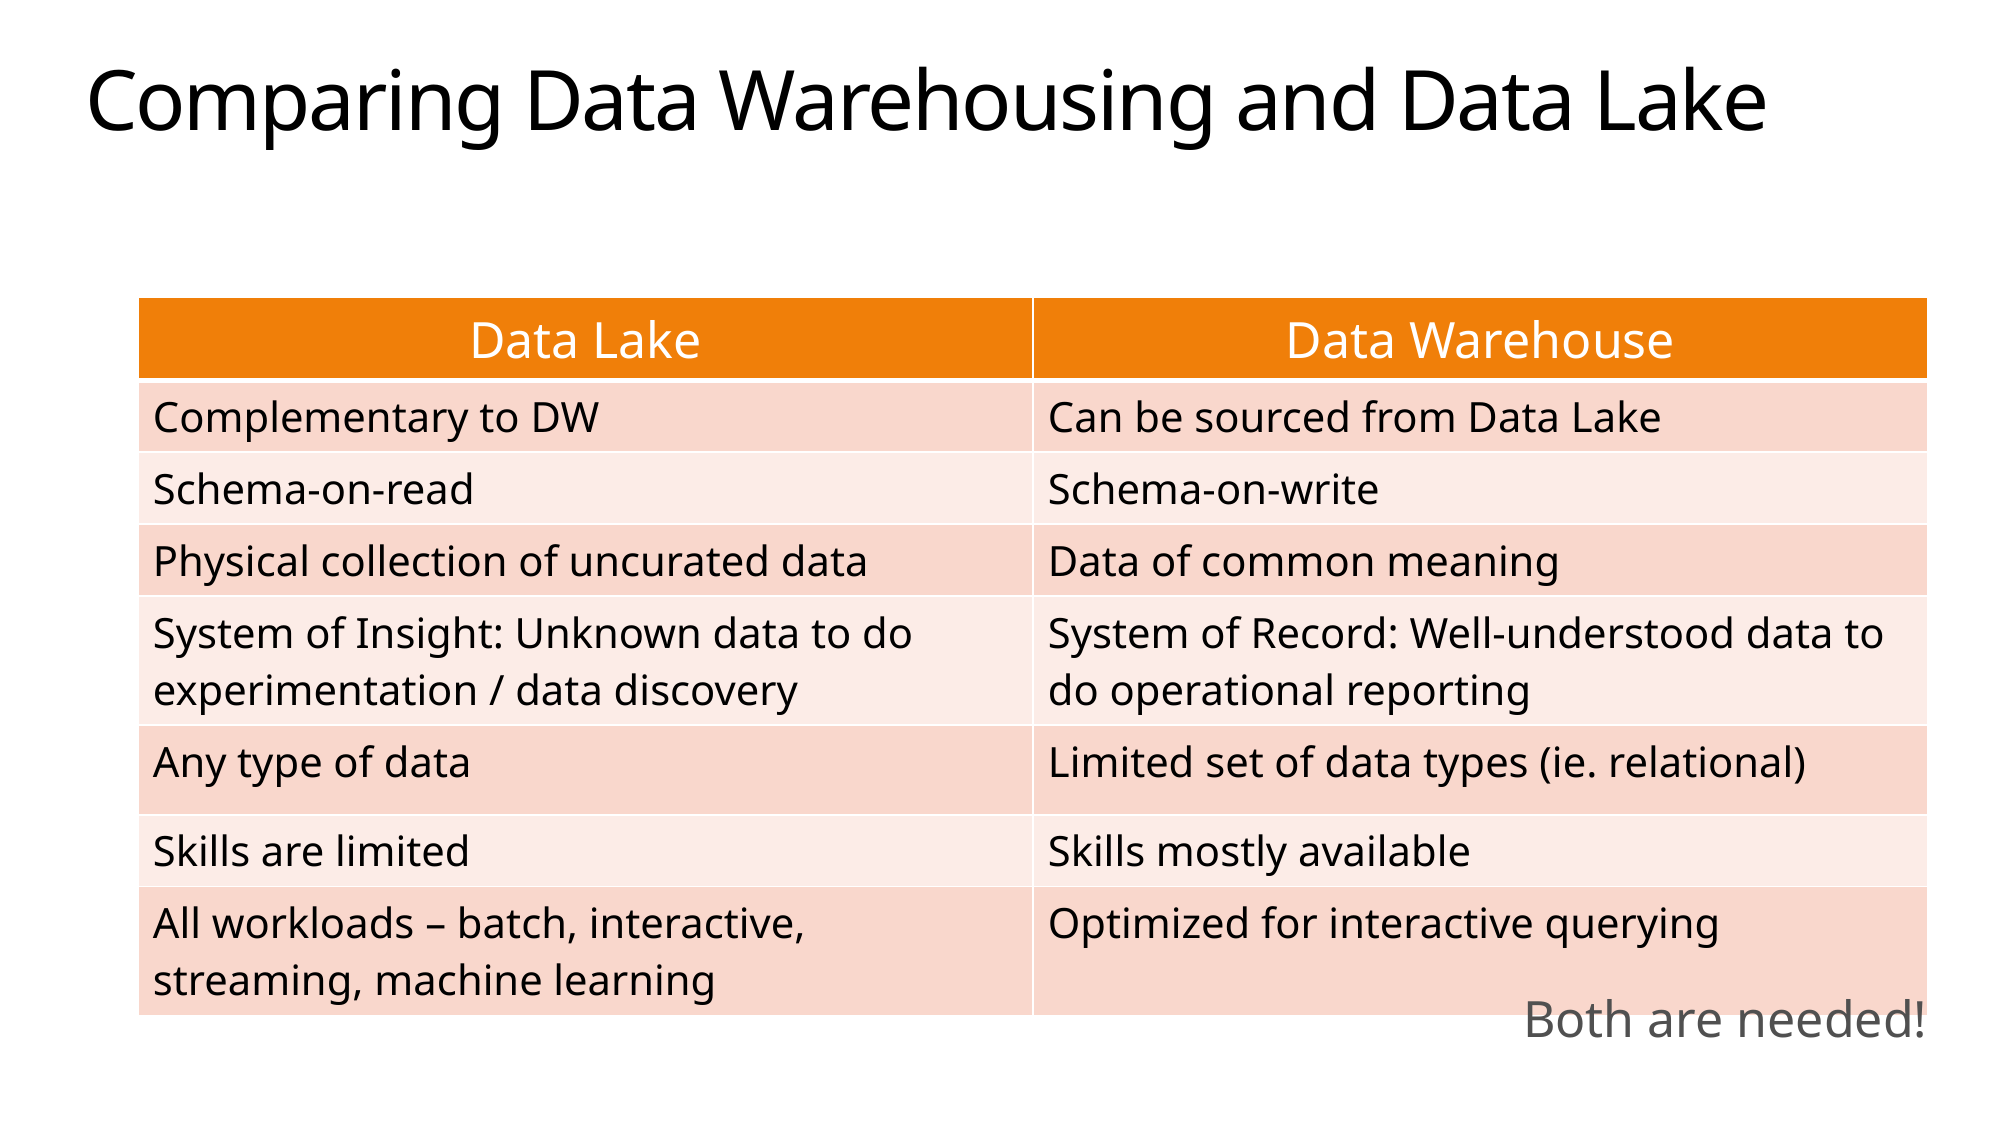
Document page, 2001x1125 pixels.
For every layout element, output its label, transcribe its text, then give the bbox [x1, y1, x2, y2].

table_cell All workloads – batch, interactive, streaming, machine learning [139, 887, 1032, 1015]
table_cell Schema-on-write [1034, 453, 1927, 523]
table_cell System of Insight: Unknown data to do experimentation / data discovery [139, 597, 1032, 724]
table_header Data Warehouse [1034, 298, 1927, 378]
table_cell Skills are limited [139, 816, 1032, 886]
table_cell Schema-on-read [139, 453, 1032, 523]
table_cell System of Record: Well-understood data to do operational reporting [1034, 597, 1927, 724]
table_cell Skills mostly available [1034, 816, 1927, 886]
table_cell Limited set of data types (ie. relational) [1034, 726, 1927, 814]
table_cell Optimized for interactive querying [1034, 887, 1927, 1015]
text_box Both are needed! [1493, 969, 2000, 1072]
table_cell Data of common meaning [1034, 525, 1927, 595]
title Comparing Data Warehousing and Data Lake [85, 58, 1915, 150]
table_cell Physical collection of uncurated data [139, 525, 1032, 595]
table_cell Can be sourced from Data Lake [1034, 383, 1927, 451]
table_cell Complementary to DW [139, 383, 1032, 451]
table_header Data Lake [139, 298, 1032, 378]
table_cell Any type of data [139, 726, 1032, 814]
